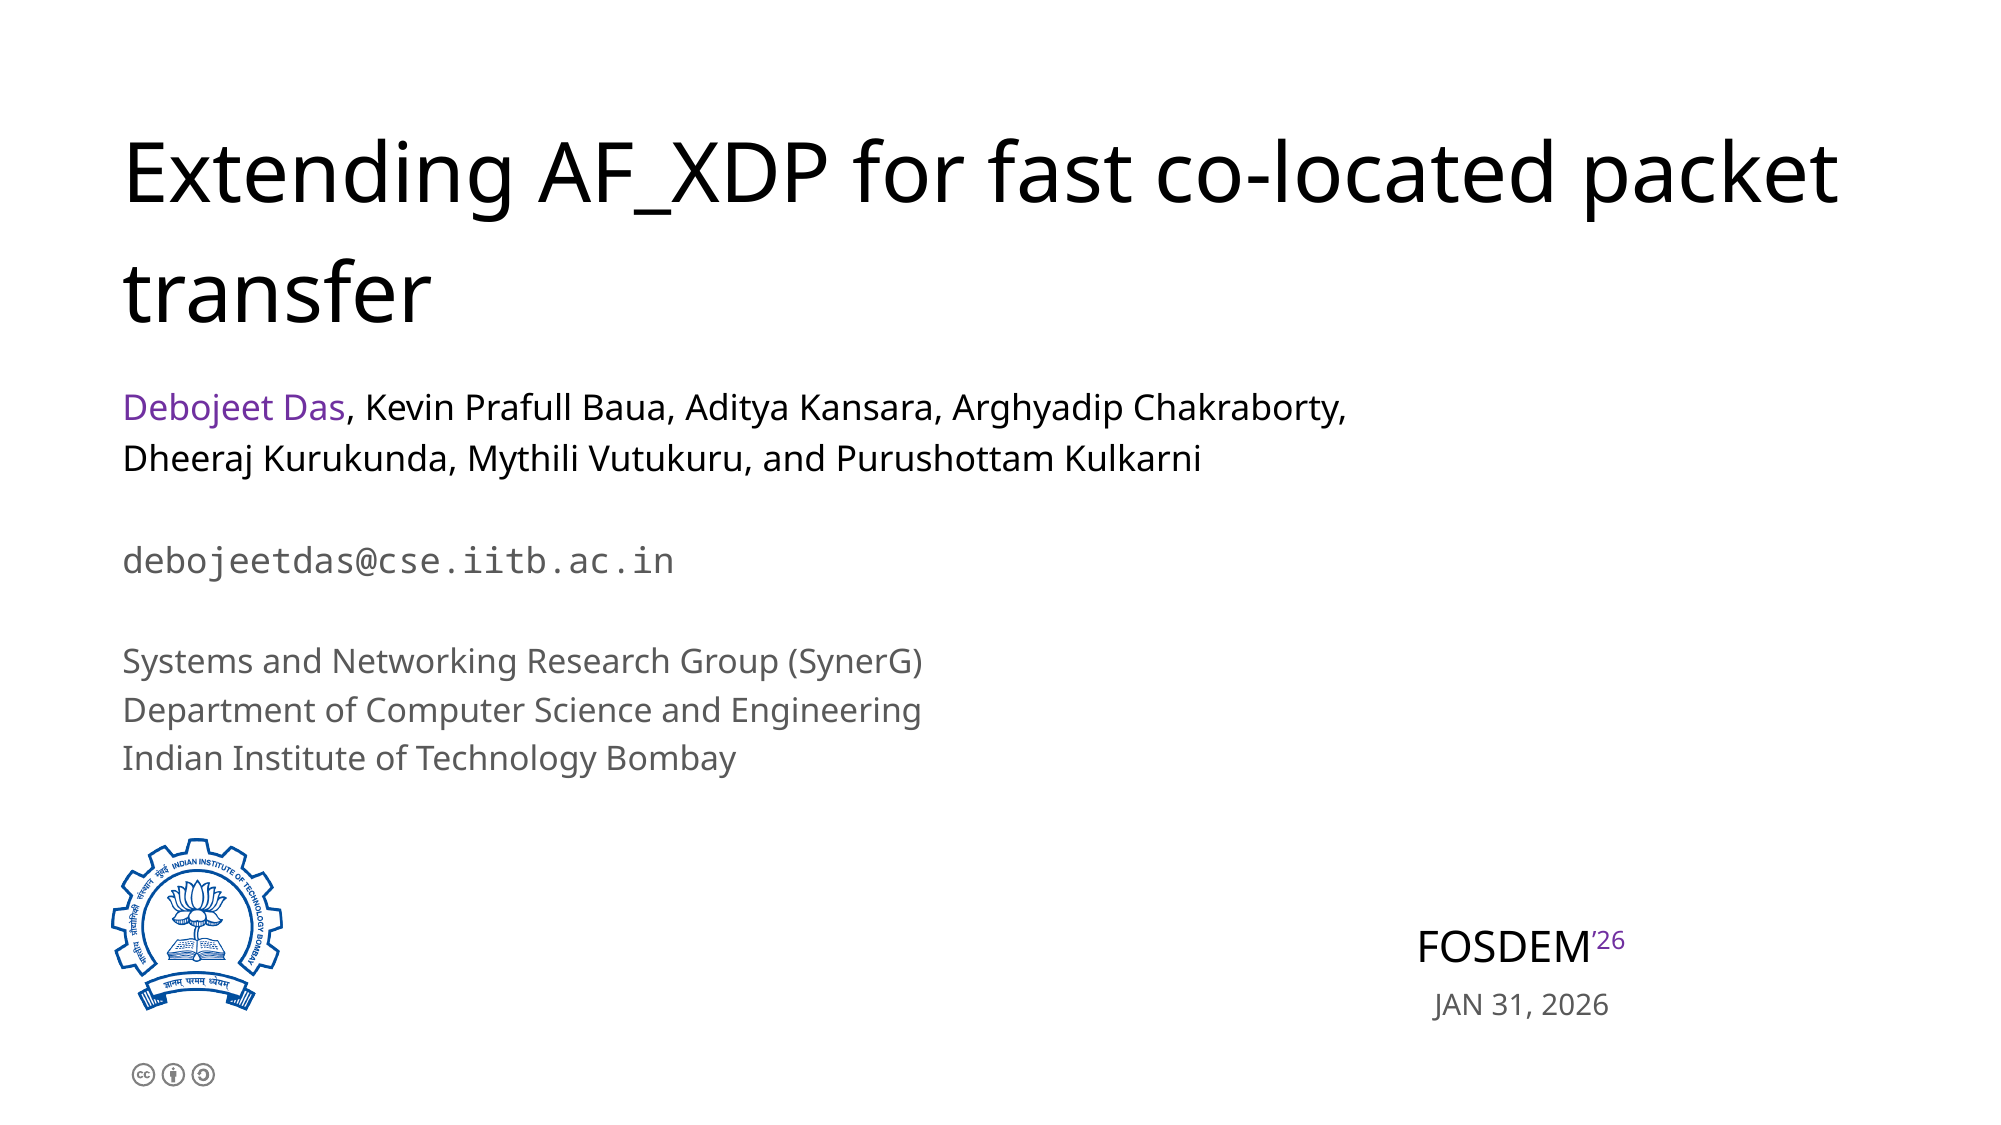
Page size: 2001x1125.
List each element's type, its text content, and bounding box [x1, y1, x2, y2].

picture [111, 838, 284, 1012]
title Extending AF_XDP for fast co-located packet transfer [107, 91, 1889, 309]
subtitle Debojeet Das, Kevin Prafull Baua, Aditya Kansara, Arghyadip Chakraborty, Dheeraj Kurukunda, Mythili Vutukuru, and Purushottam Kulkarni debojeetdas@cse.iitb.ac.in Systems and Networking Research Group (SynerG) Department of Computer Science and Engineering Indian Institute of Technology Bombay FOSDEM’26 JAN 31, 2026 [107, 368, 1889, 1034]
